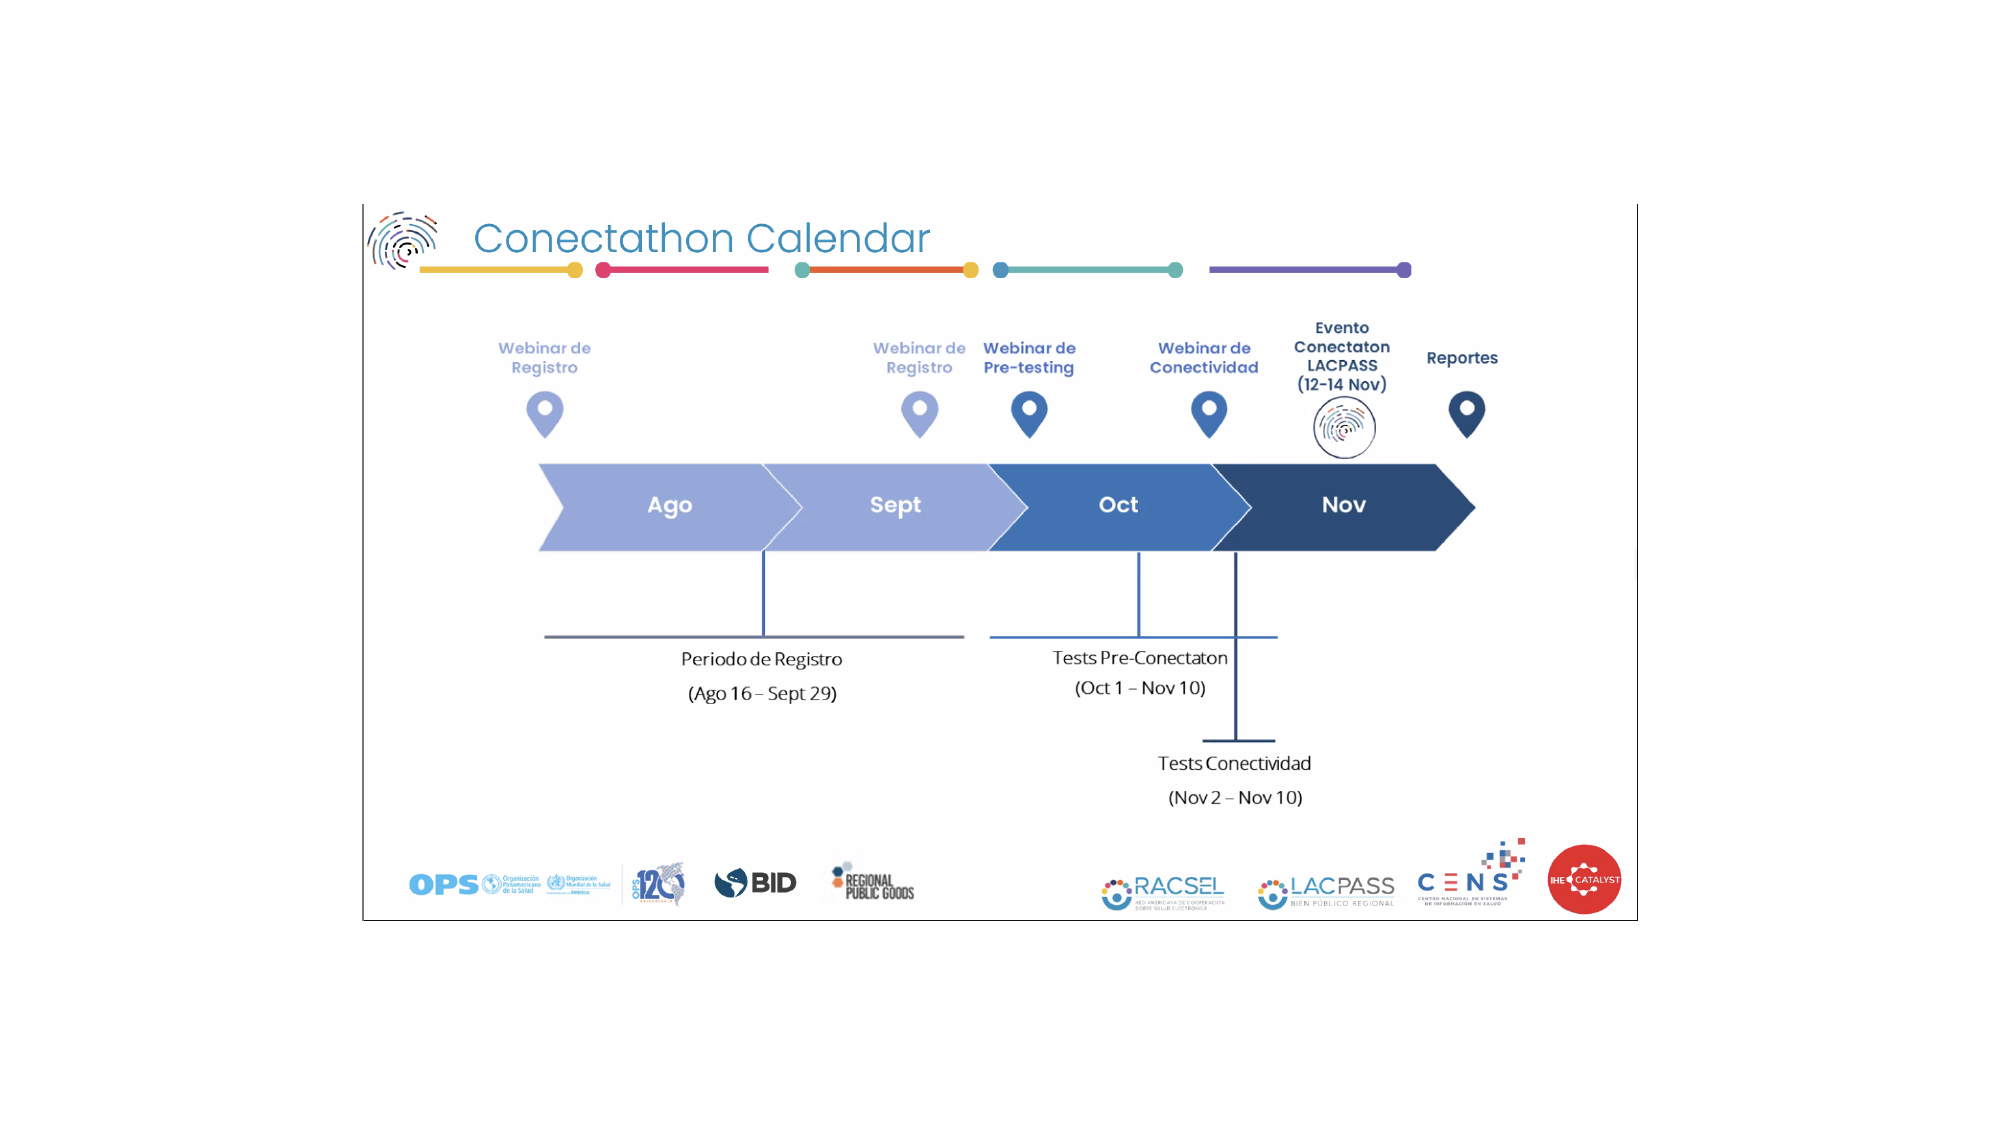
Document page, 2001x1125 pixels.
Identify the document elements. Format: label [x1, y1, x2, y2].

picture [361, 203, 1638, 922]
